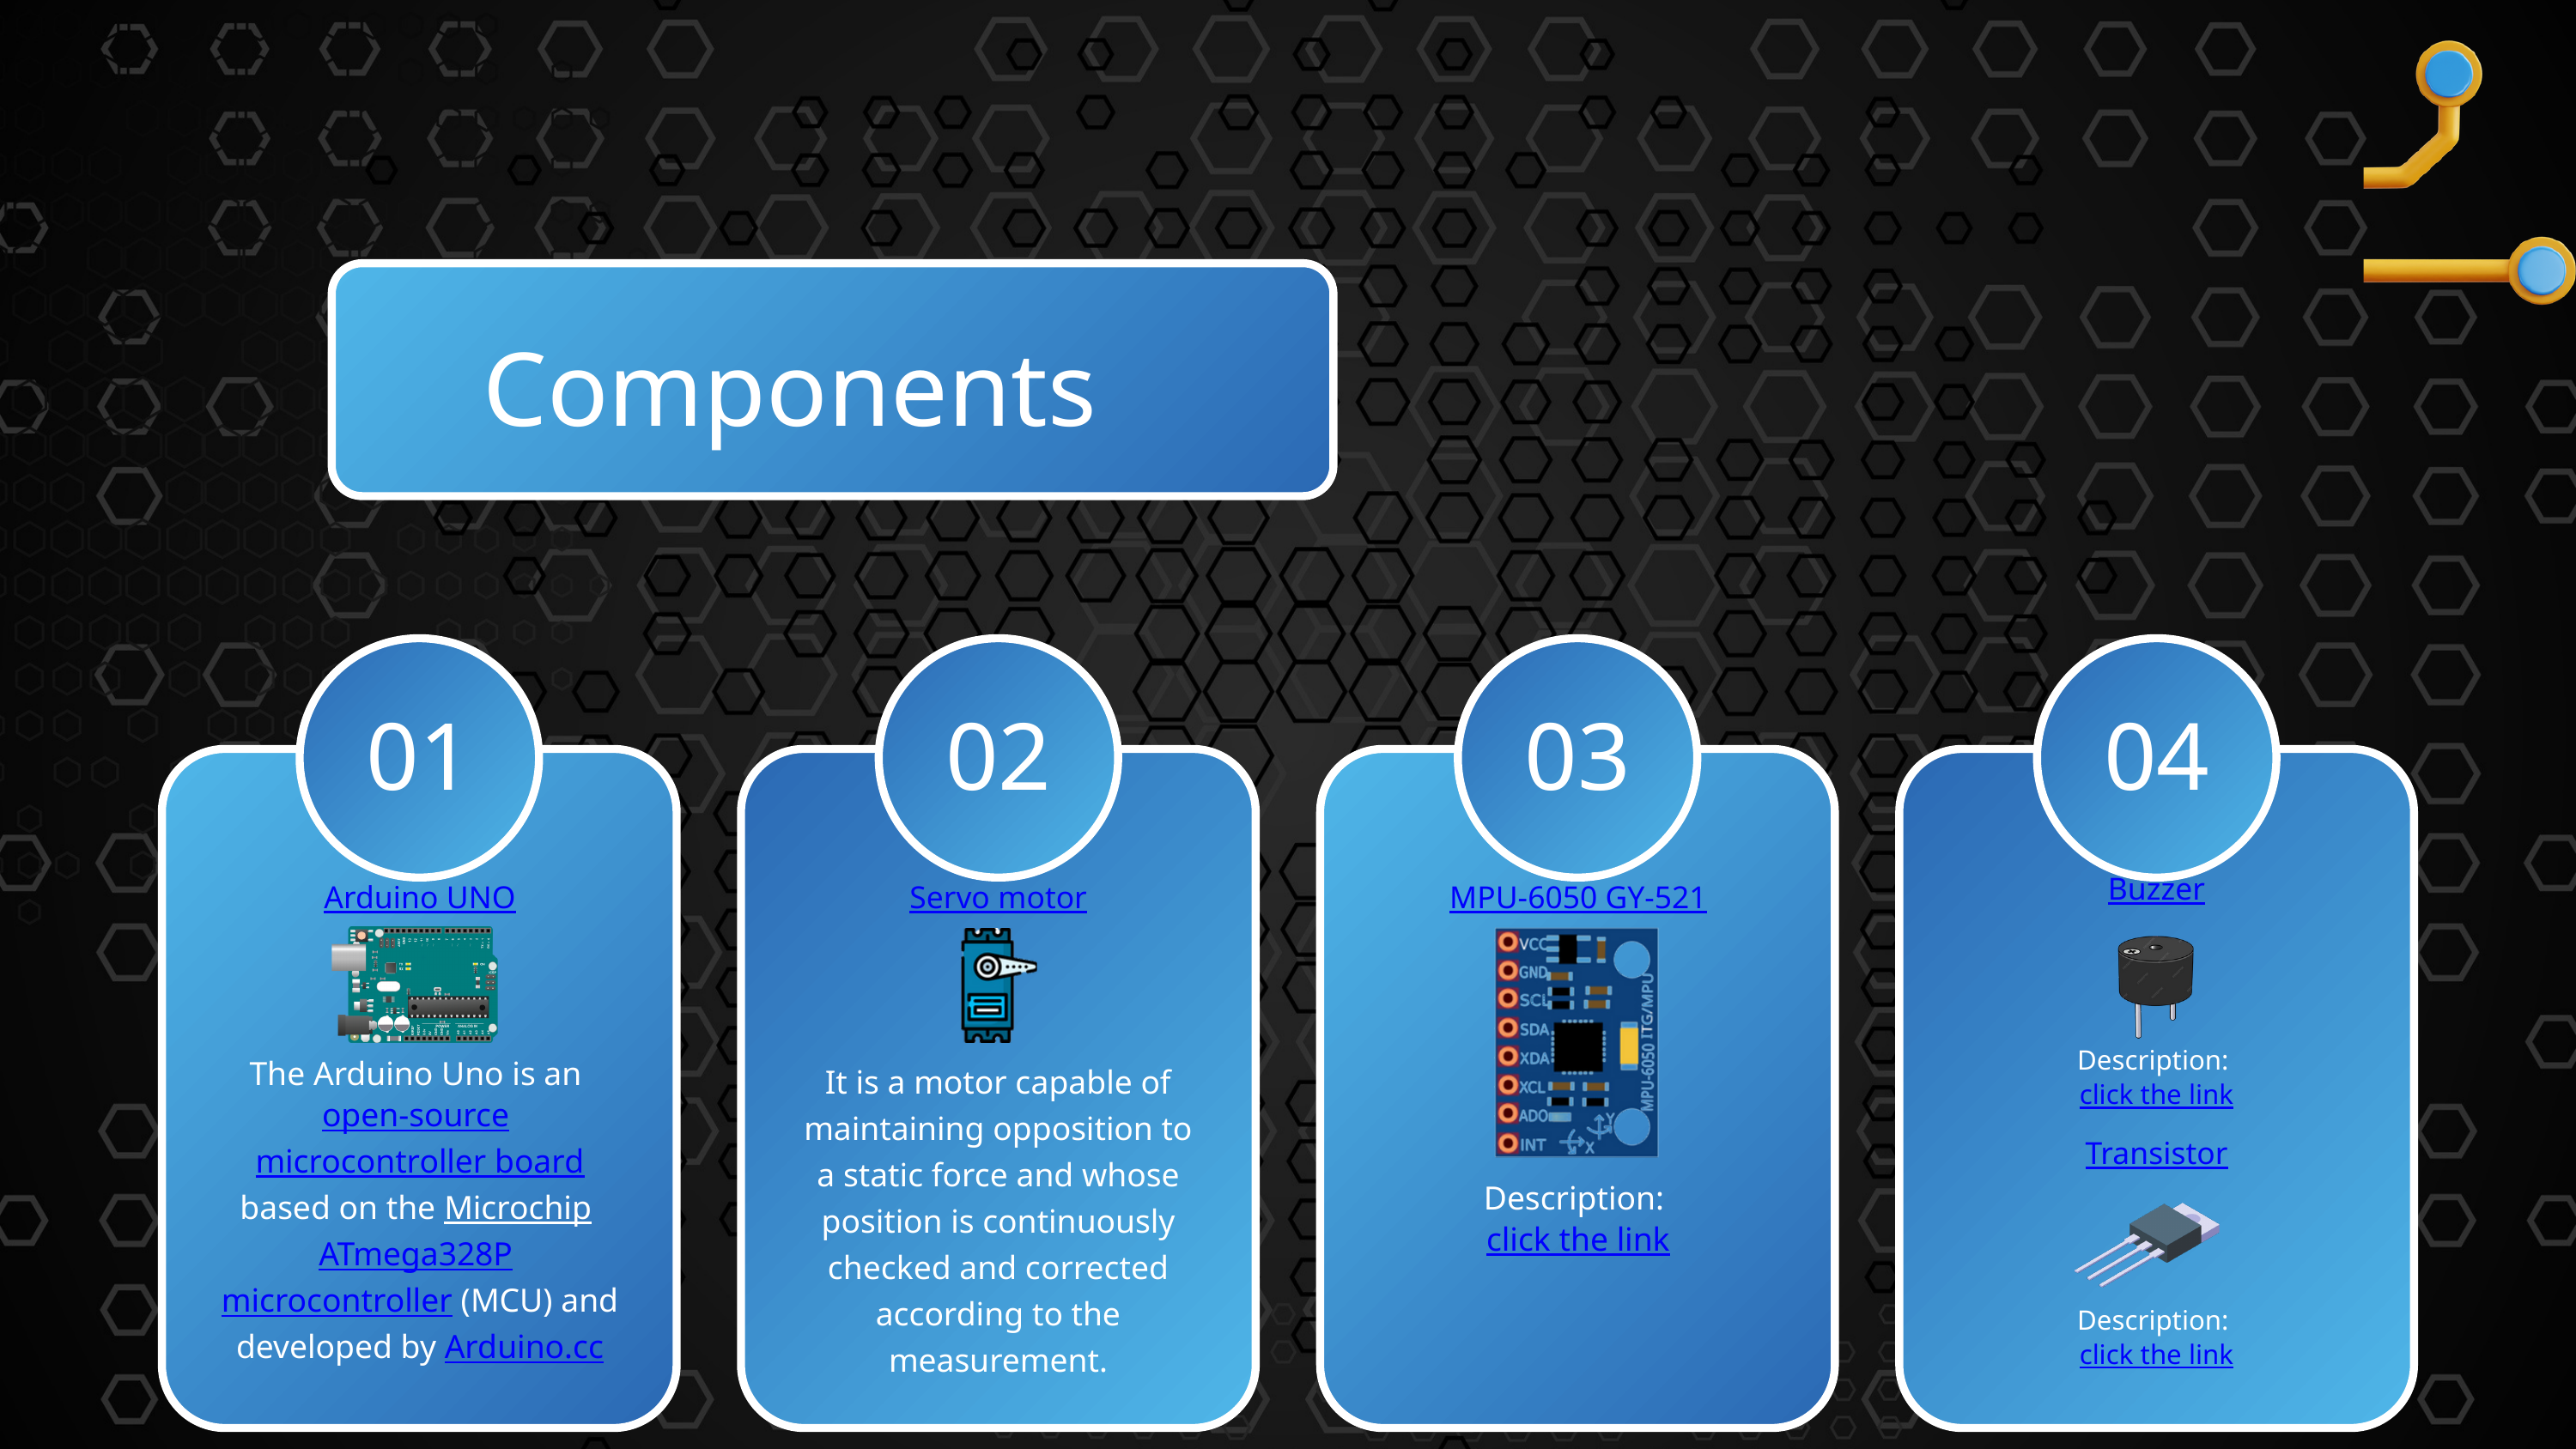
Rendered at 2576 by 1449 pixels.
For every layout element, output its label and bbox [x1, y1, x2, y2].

text_box [331, 263, 1334, 497]
text_box [2363, 40, 2576, 318]
text_box [878, 638, 1119, 878]
text_box [0, 0, 2576, 1449]
text_box [299, 638, 539, 878]
text_box [161, 749, 677, 1428]
text_box [1457, 638, 1698, 878]
text_box [740, 749, 1256, 1428]
text_box [1320, 749, 1836, 1428]
text_box [2037, 638, 2277, 878]
text_box [1899, 749, 2415, 1428]
